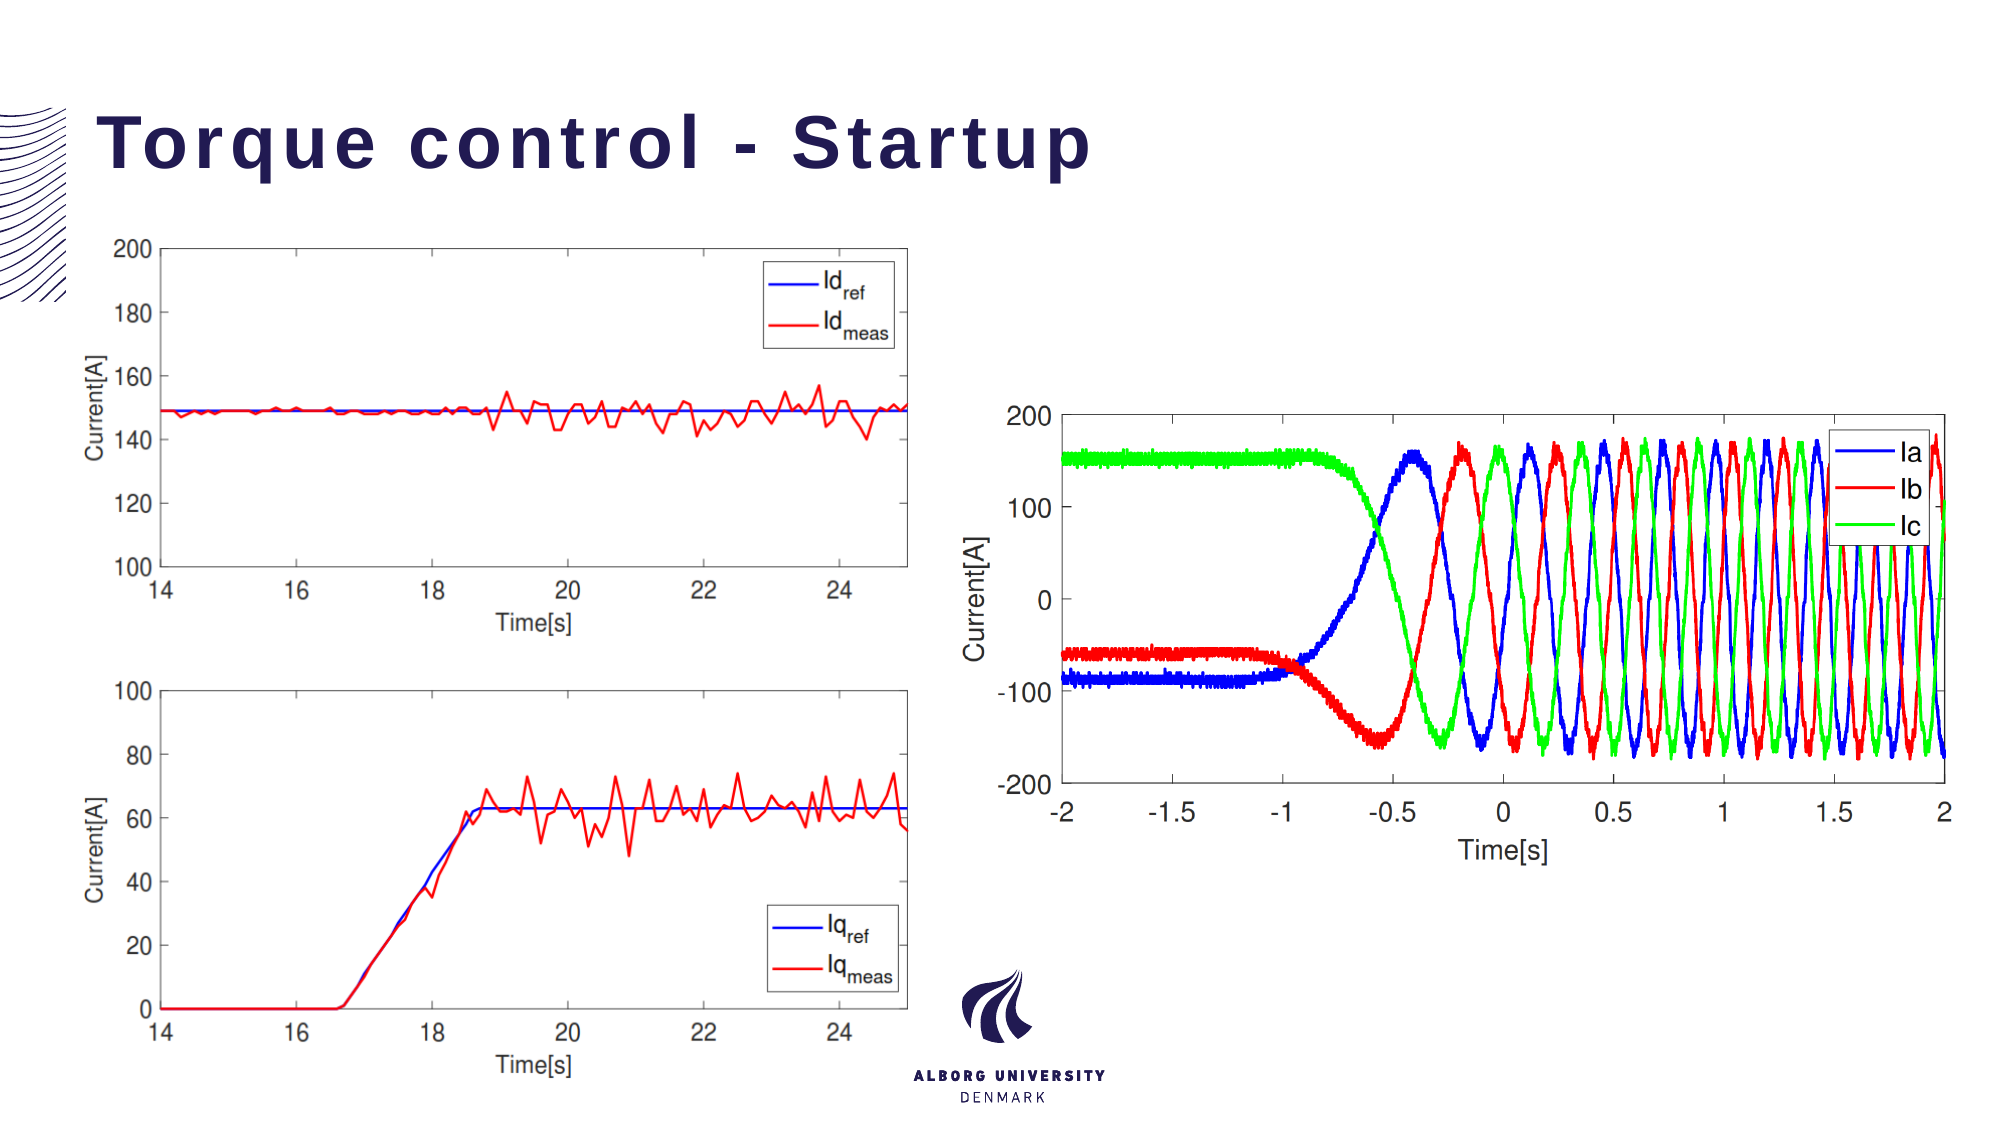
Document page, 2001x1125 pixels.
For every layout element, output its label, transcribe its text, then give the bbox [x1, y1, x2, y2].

title Torque control - Startup [96, 62, 1105, 329]
picture [81, 235, 912, 1084]
picture [960, 400, 1957, 868]
